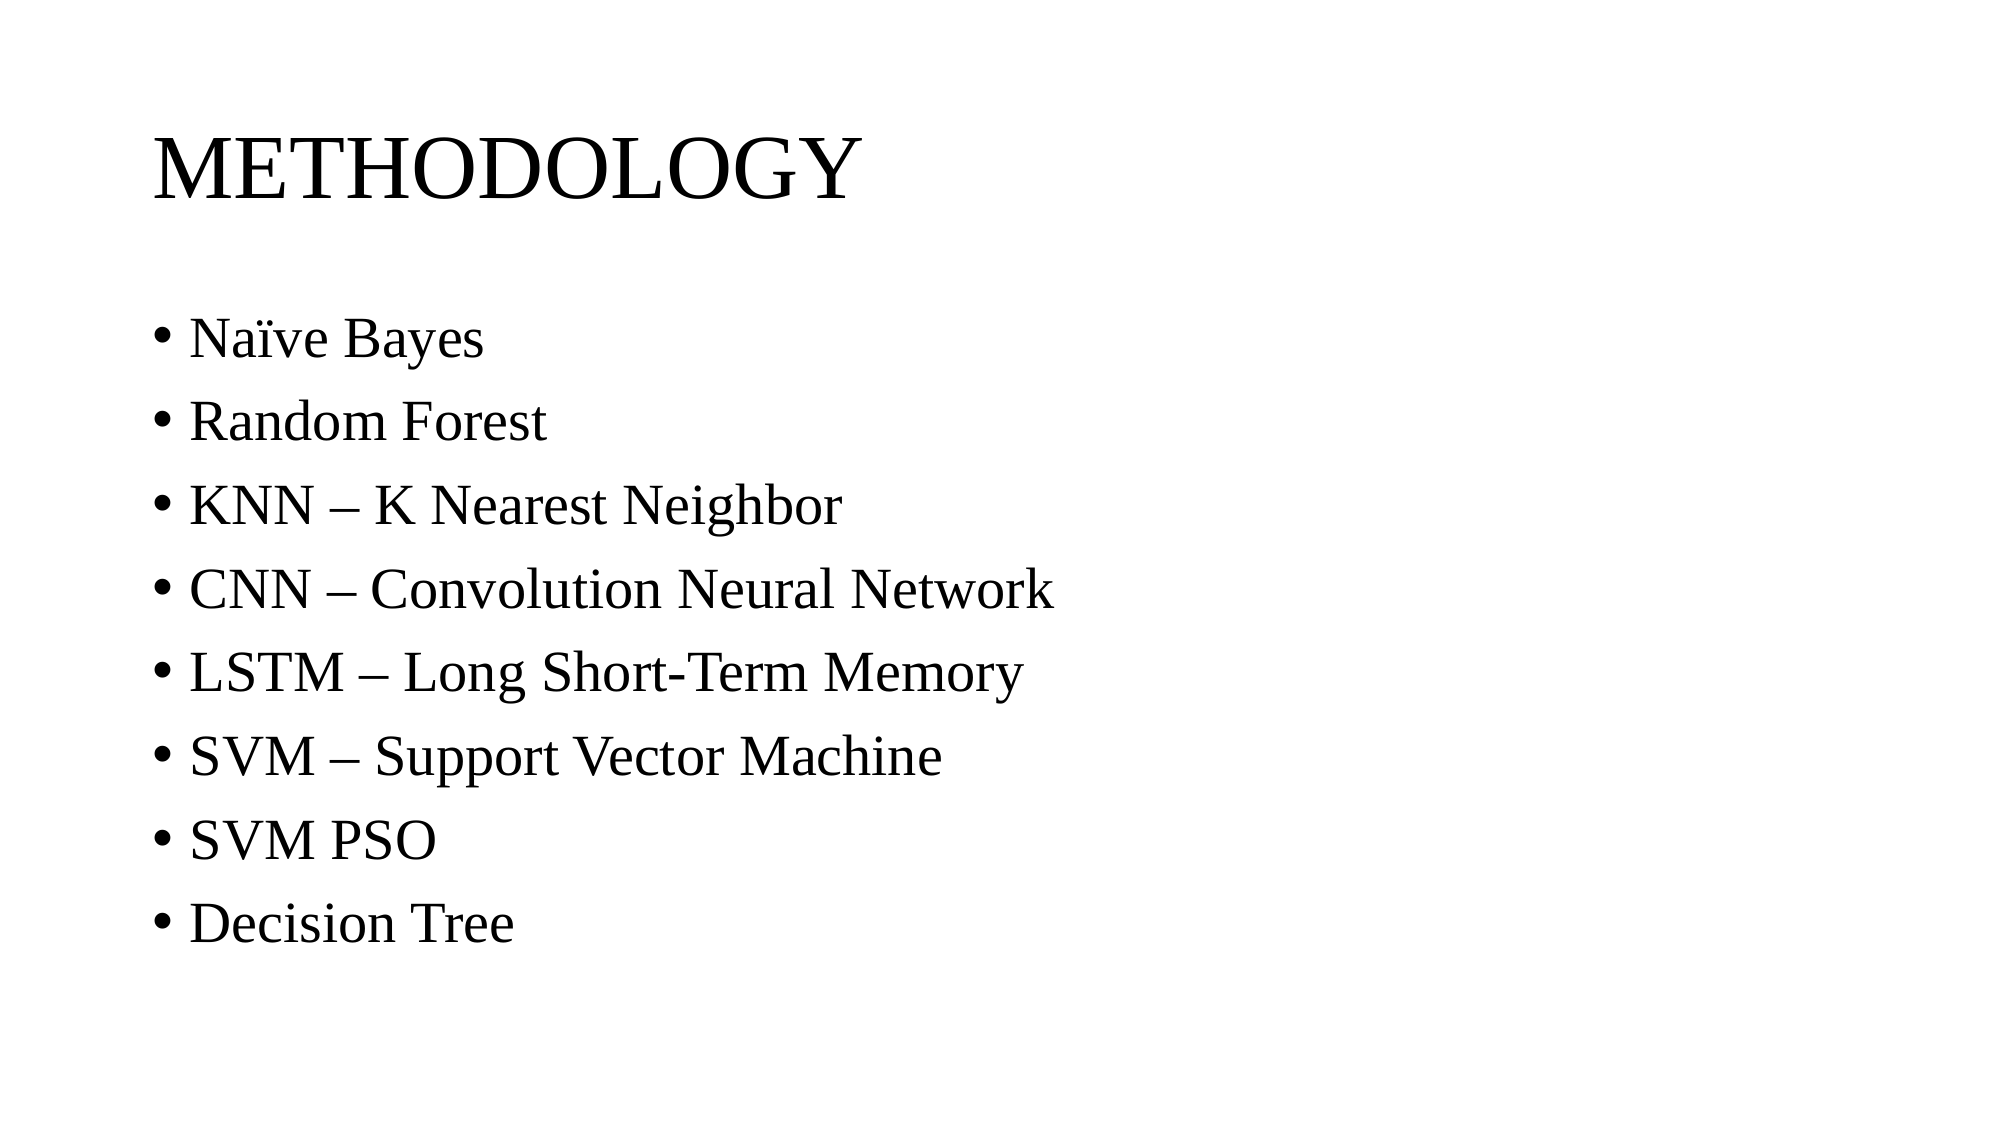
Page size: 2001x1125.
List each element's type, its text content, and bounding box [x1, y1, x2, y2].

list Naïve Bayes Random Forest KNN – K Nearest Neighbor CNN – Convolution Neural Network LSTM – Long Short-Term Memory SVM – Support Vector Machine SVM PSO Decision Tree [137, 299, 1863, 1014]
title METHODOLOGY [137, 59, 1863, 278]
